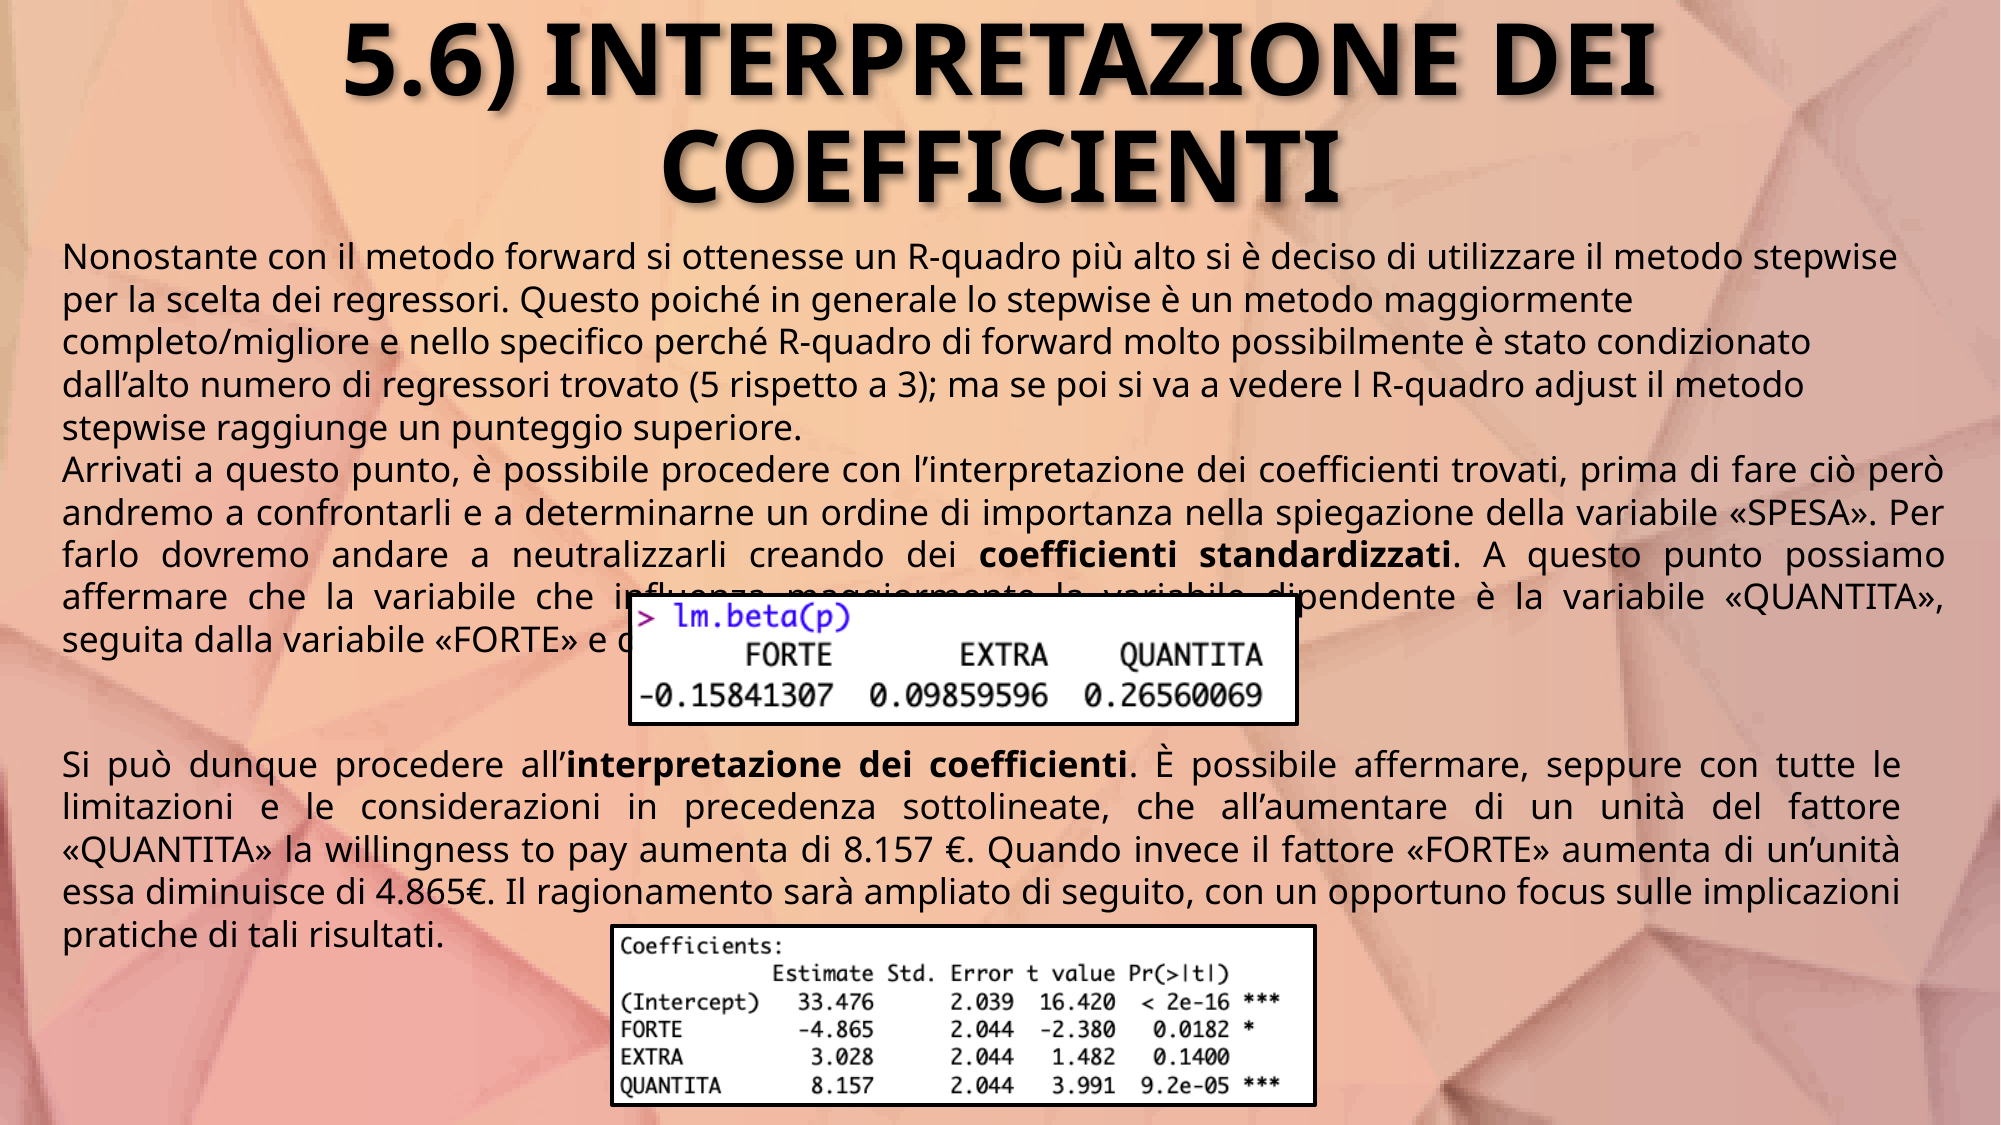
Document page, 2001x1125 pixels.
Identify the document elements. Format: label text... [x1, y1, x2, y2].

text_box Nonostante con il metodo forward si ottenesse un R-quadro più alto si è deciso di utilizzare il metodo stepwise per la scelta dei regressori. Questo poiché in generale lo stepwise è un metodo maggiormente completo/migliore e nello specifico perché R-quadro di forward molto possibilmente è stato condizionato dall’alto numero di regressori trovato (5 rispetto a 3); ma se poi si va a vedere l R-quadro adjust il metodo stepwise raggiunge un punteggio superiore. Arrivati a questo punto, è possibile procedere con l’interpretazione dei coefficienti trovati, prima di fare ciò però andremo a confrontarli e a determinarne un ordine di importanza nella spiegazione della variabile «SPESA». Per farlo dovremo andare a neutralizzarli creando dei coefficienti standardizzati. A questo punto possiamo affermare che la variabile che influenza maggiormente la variabile dipendente è la variabile «QUANTITA», seguita dalla variabile «FORTE» e dalla variabile «EXTRA». [54, 226, 1954, 668]
picture [0, 0, 2001, 1125]
text_box Si può dunque procedere all’interpretazione dei coefficienti. È possibile affermare, seppure con tutte le limitazioni e le considerazioni in precedenza sottolineate, che all’aumentare di un unità del fattore «QUANTITA» la willingness to pay aumenta di 8.157 €. Quando invece il fattore «FORTE» aumenta di un’unità essa diminuisce di 4.865€. Il ragionamento sarà ampliato di seguito, con un opportuno focus sulle implicazioni pratiche di tali risultati. [54, 734, 1910, 962]
title 5.6) INTERPRETAZIONE DEI COEFFICIENTI [136, 7, 1863, 226]
